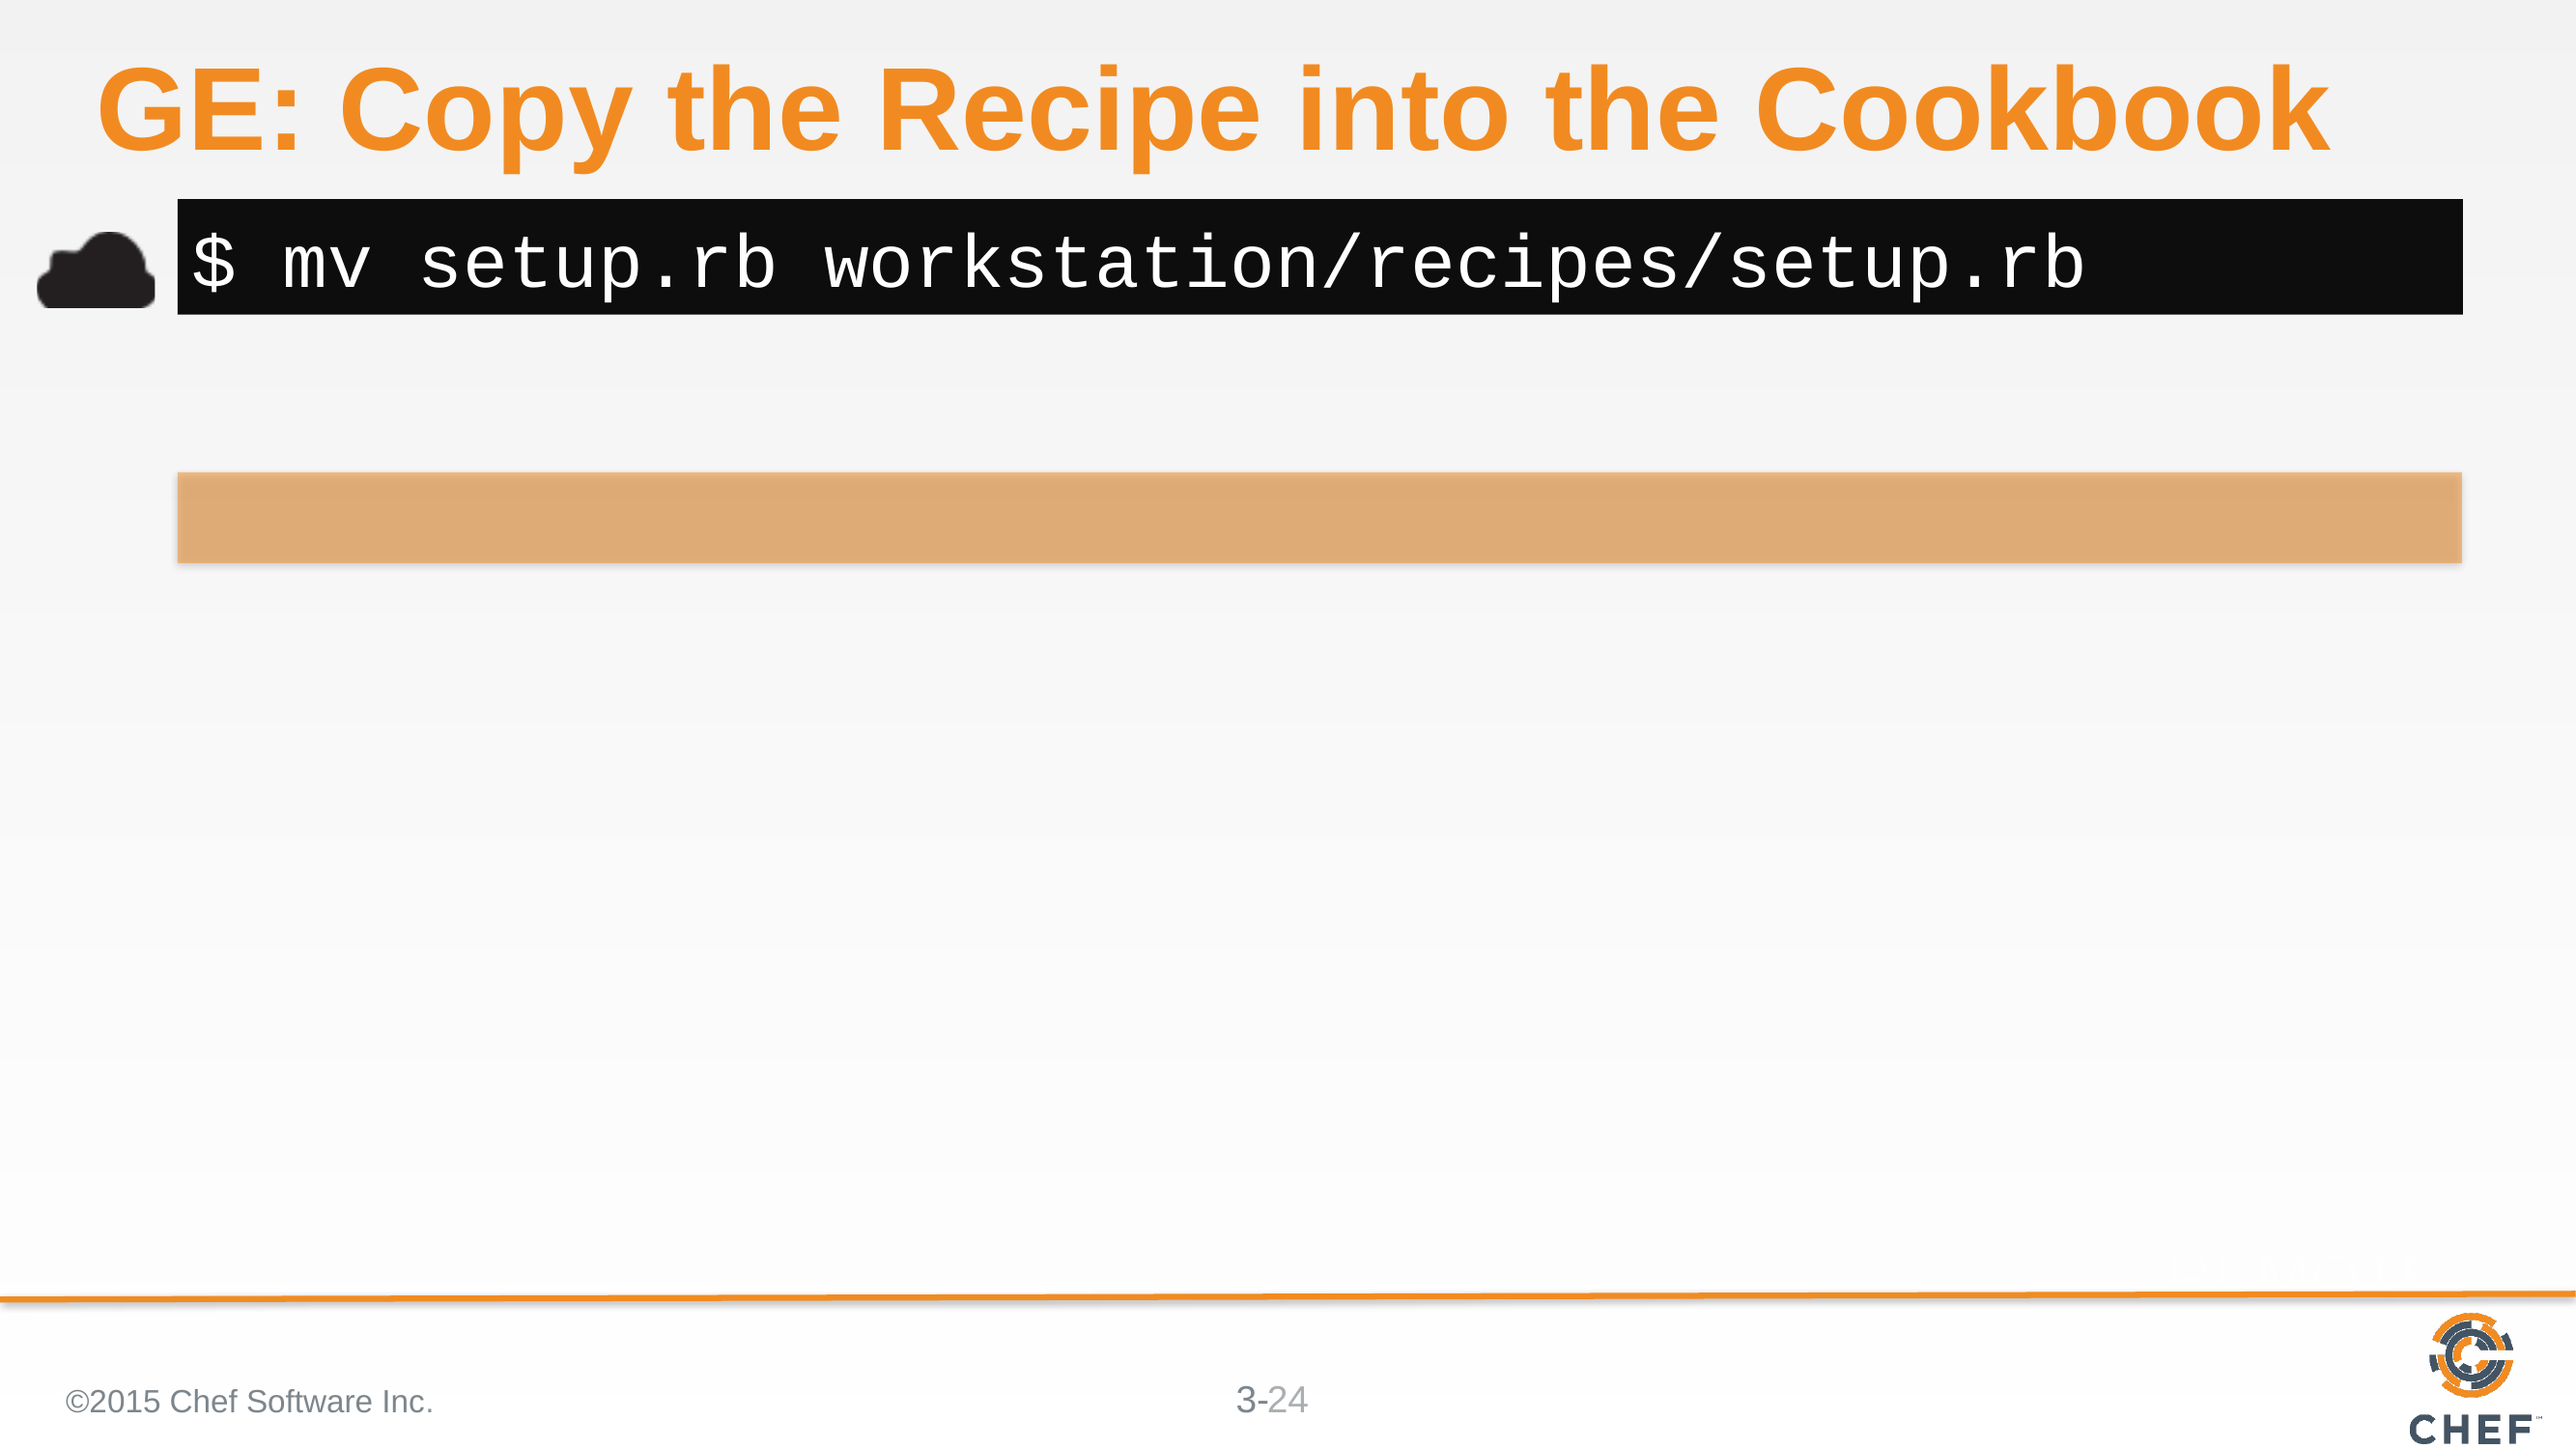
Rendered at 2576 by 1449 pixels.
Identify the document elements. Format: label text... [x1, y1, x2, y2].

picture [2399, 1297, 2550, 1449]
list $ mv setup.rb workstation/recipes/setup.rb [177, 199, 2463, 315]
slide_number 24 [998, 1359, 1578, 1437]
title GE: Copy the Recipe into the Cookbook [96, 48, 2463, 180]
footer ©2015 Chef Software Inc. [51, 1359, 952, 1440]
